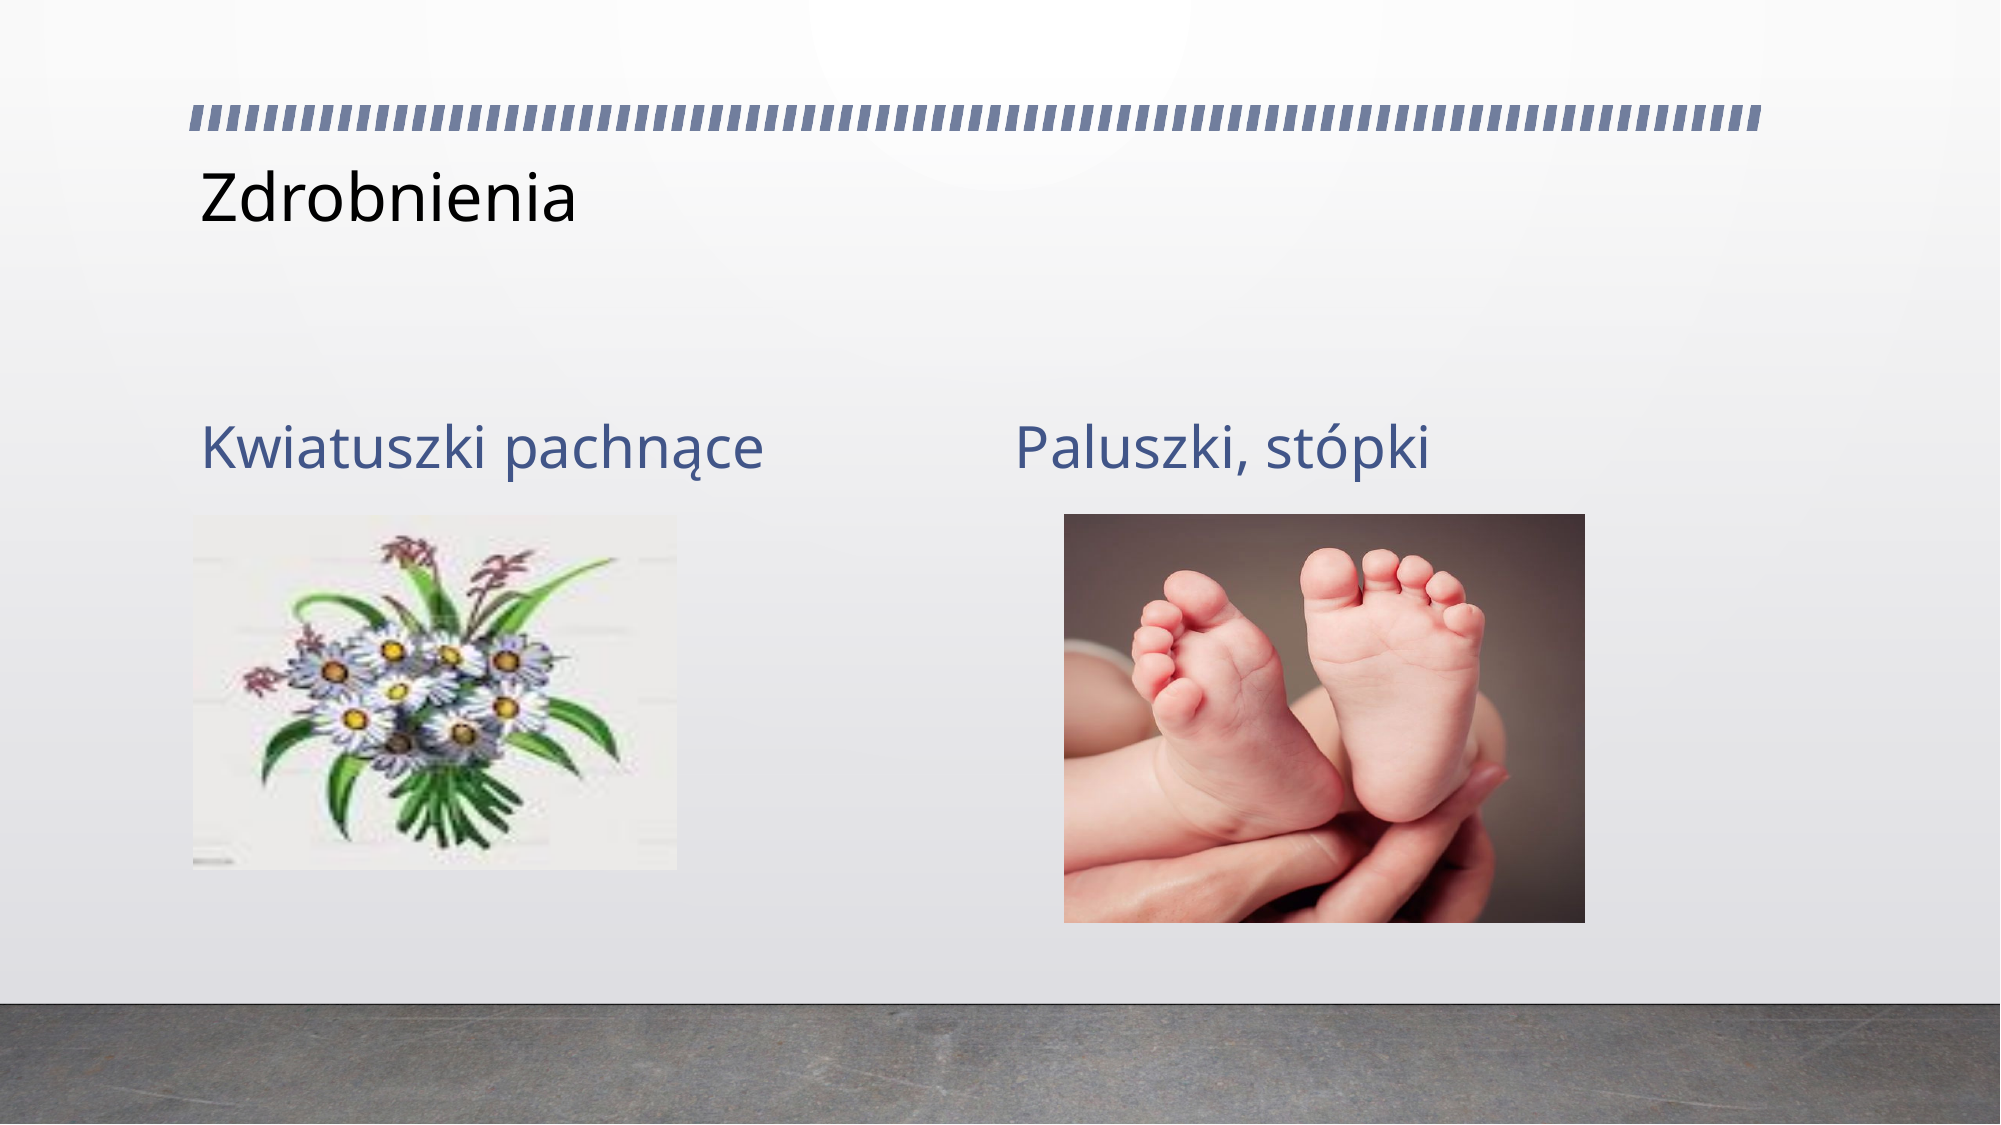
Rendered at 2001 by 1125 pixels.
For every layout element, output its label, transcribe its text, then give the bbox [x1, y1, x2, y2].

list Paluszki, stópki [999, 356, 1762, 489]
title Zdrobnienia [185, 156, 1762, 330]
picture [0, 1004, 2000, 1124]
list Kwiatuszki pachnące [185, 355, 948, 488]
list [1064, 514, 1585, 924]
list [193, 515, 677, 871]
